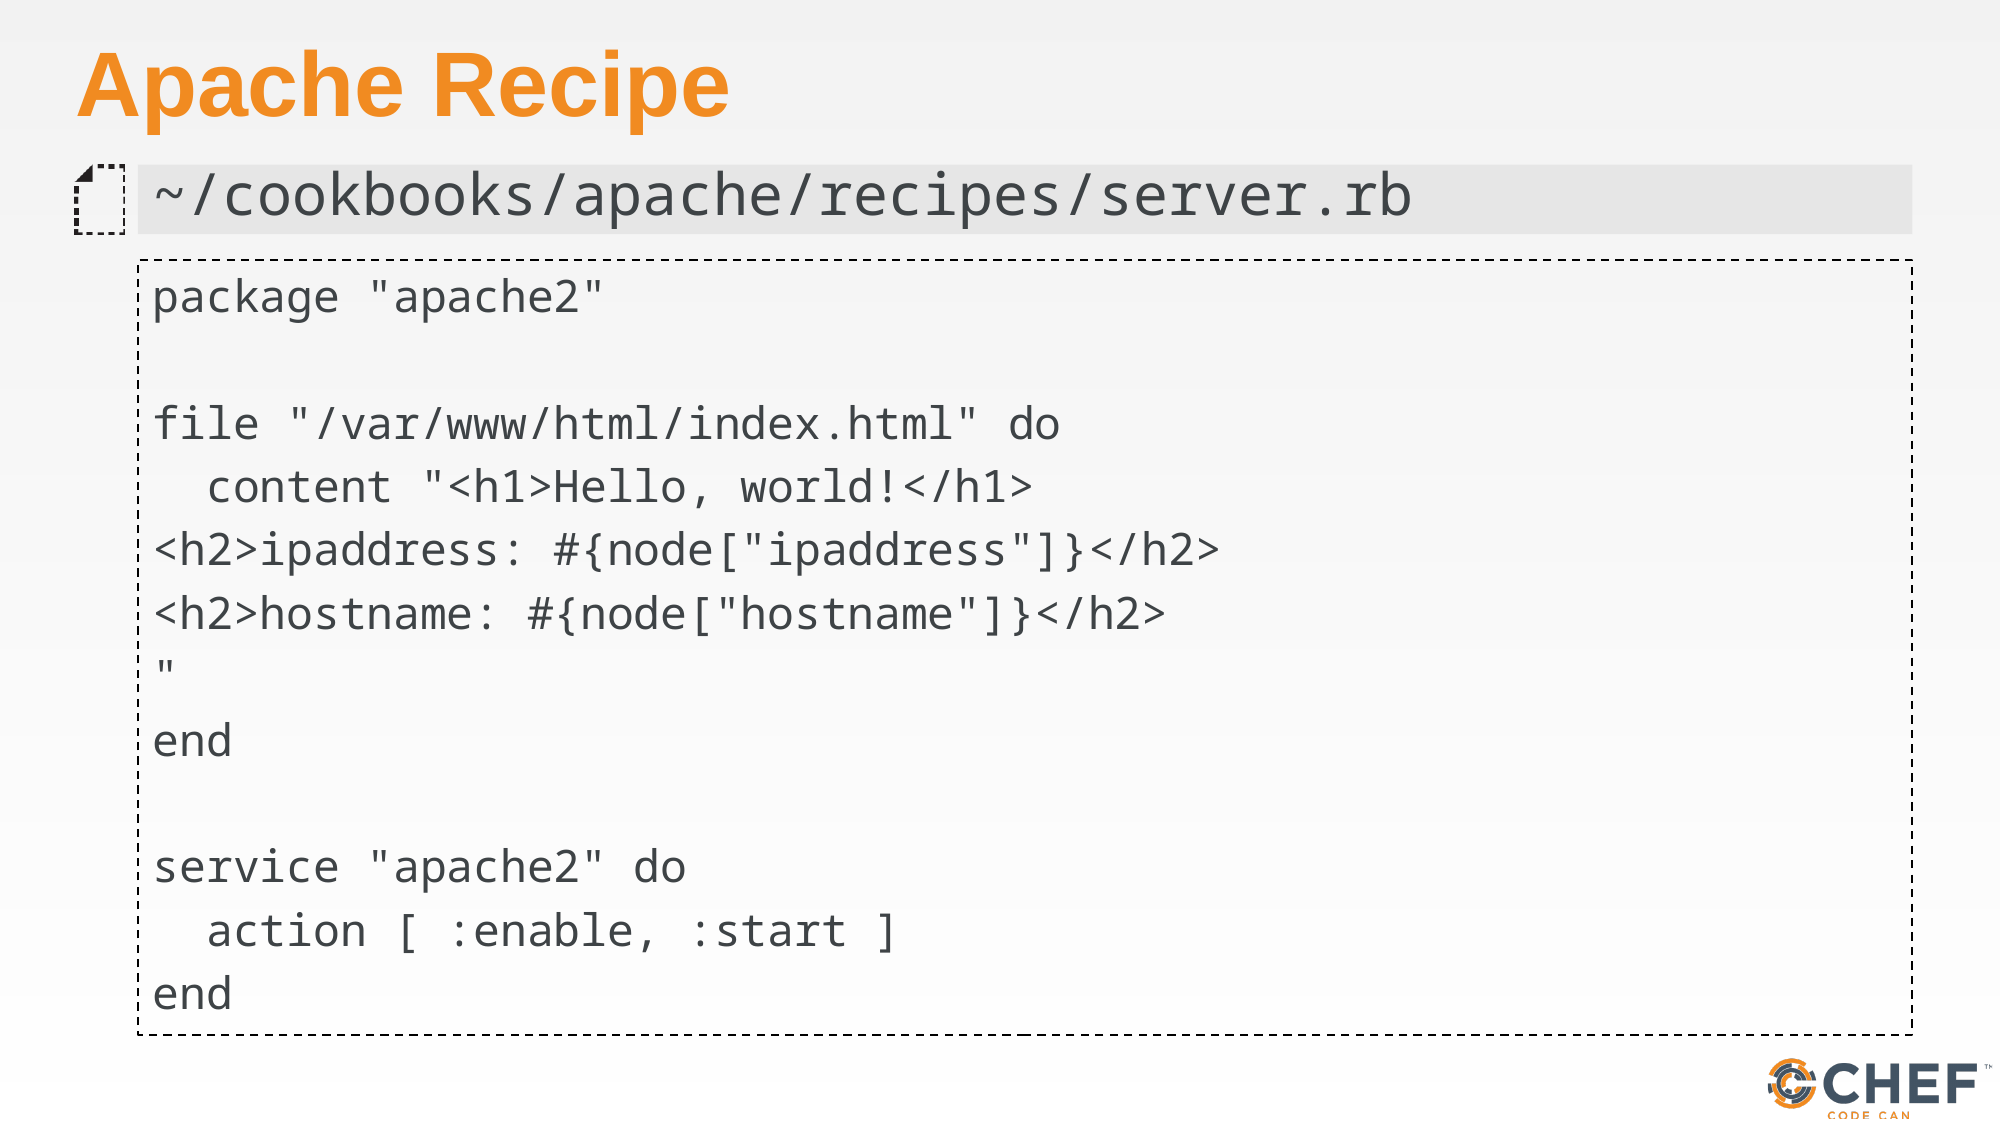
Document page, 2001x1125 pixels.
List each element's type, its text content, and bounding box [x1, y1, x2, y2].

title Apache Recipe [75, 37, 1913, 140]
list ~/cookbooks/apache/recipes/server.rb [137, 164, 1913, 235]
list package "apache2" file "/var/www/html/index.html" do content "<h1>Hello, world!</h1> <h2>ipaddress: #{node["ipaddress"]}</h2> <h2>hostname: #{node["hostname"]}</h2> " end service "apache2" do action [ :enable, :start ] end [137, 259, 1913, 1036]
